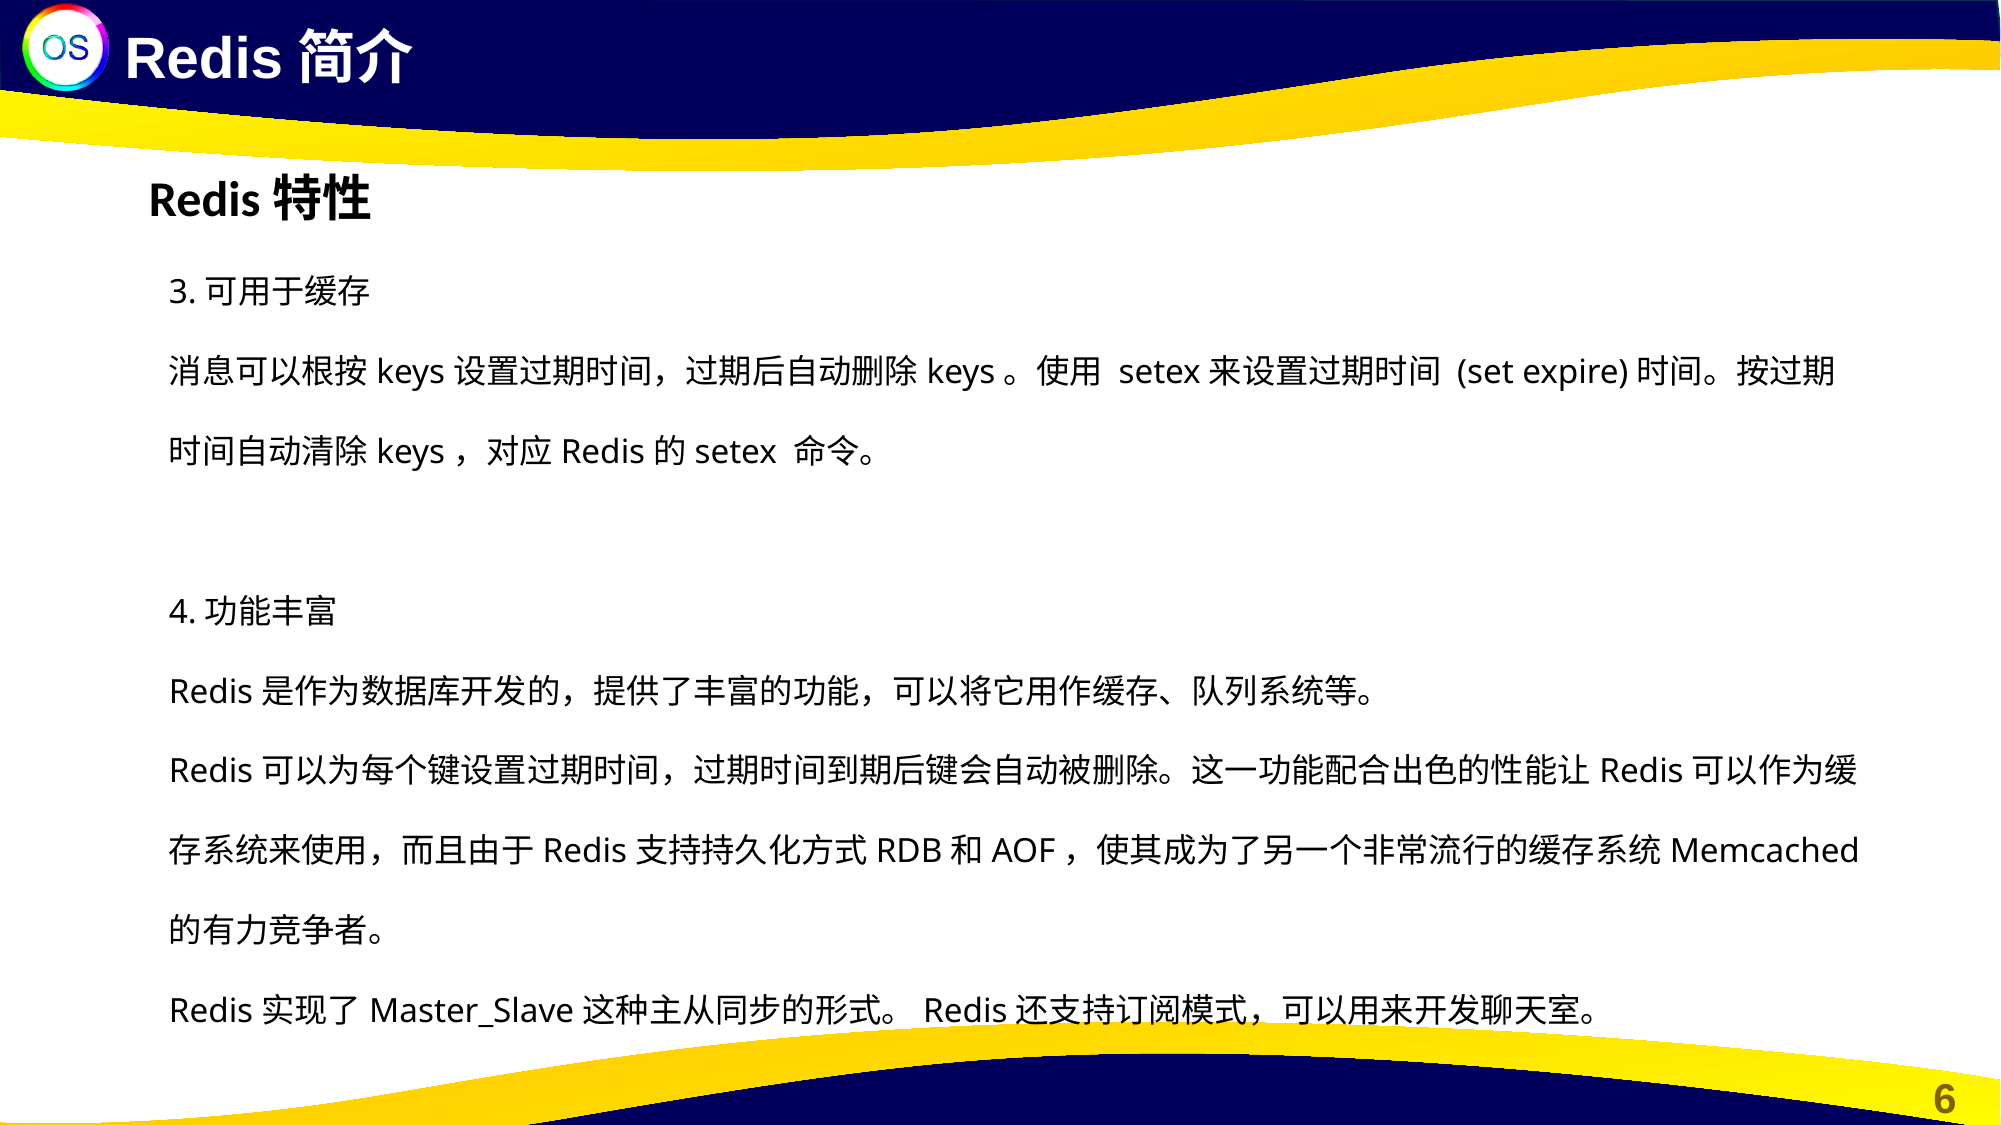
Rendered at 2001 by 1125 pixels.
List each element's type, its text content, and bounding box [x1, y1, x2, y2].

text_box Redis简介 [109, 12, 1263, 98]
picture [22, 3, 109, 91]
text_box Redis特性 [134, 159, 406, 235]
text_box 3.可用于缓存 消息可以根按keys设置过期时间，过期后自动删除keys。使用 setex来设置过期时间 (set expire)时间。按过期时间自动清除keys，对应Redis的setex 命令。 4.功能丰富 Redis是作为数据库开发的，提供了丰富的功能，可以将它用作缓存、队列系统等。 Redis可以为每个键设置过期时间，过期时间到期后键会自动被删除。这一功能配合出色的性能让Redis可以作为缓存系统来使用，而且由于Redis支持持久化方式RDB和AOF，使其成为了另一个非常流行的缓存系统Memcached的有力竞争者。 Redis实现了Master_Slave这种主从同步的形式。Redis还支持订阅模式，可以用来开发聊天室。 [154, 223, 1878, 1037]
